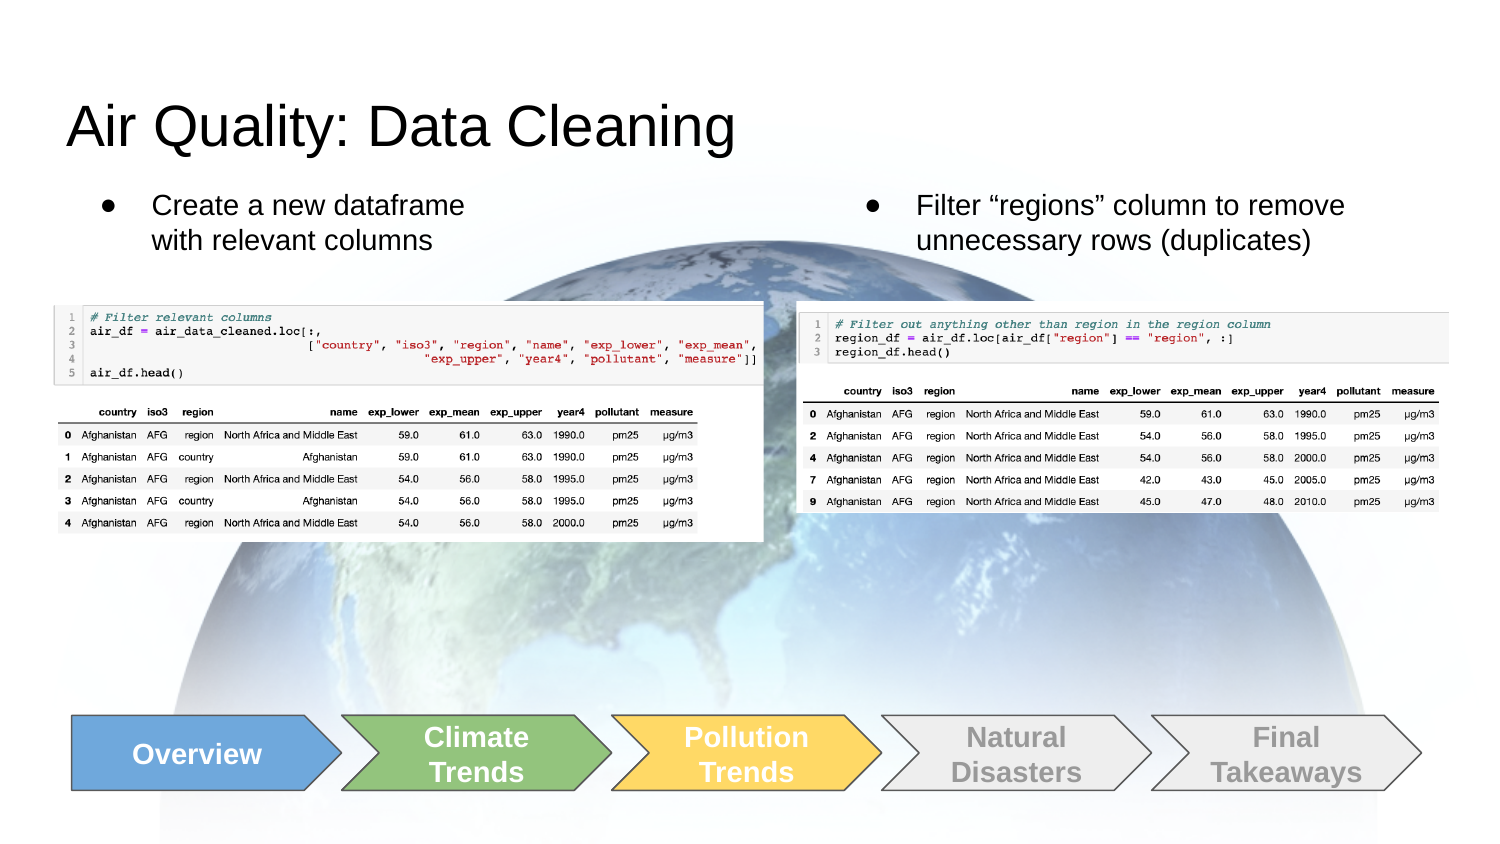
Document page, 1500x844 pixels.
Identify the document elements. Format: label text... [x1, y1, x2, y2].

text_box Final Takeaways [1151, 715, 1422, 791]
text_box Overview [71, 715, 342, 791]
picture [0, 0, 1500, 844]
text_box Create a new dataframe with relevant columns [61, 171, 515, 289]
text_box Climate Trends [341, 715, 612, 791]
title Air Quality: Data Cleaning [51, 72, 1449, 167]
text_box Natural Disasters [881, 715, 1152, 791]
text_box Filter “regions” column to remove unnecessary rows (duplicates) [826, 171, 1366, 266]
text_box Pollution Trends [611, 715, 882, 791]
